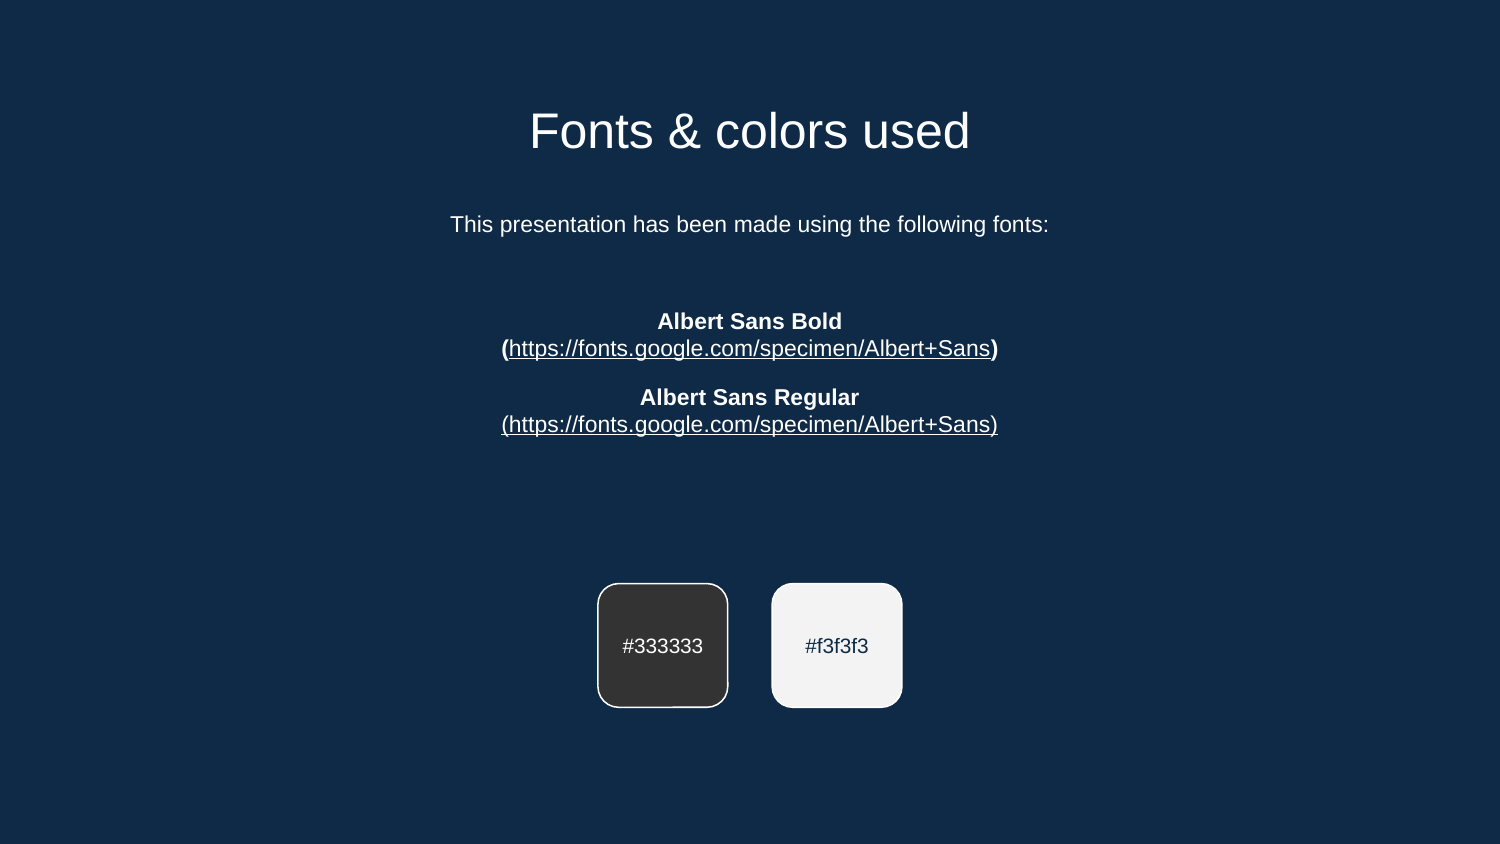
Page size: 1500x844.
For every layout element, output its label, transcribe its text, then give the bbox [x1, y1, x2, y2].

text_box [772, 682, 902, 708]
text_box This presentation has been made using the following fonts: Albert Sans Bold (https://fonts.google.com/specimen/Albert+Sans) Albert Sans Regular (https://fonts.google.com/specimen/Albert+Sans) [117, 194, 1383, 480]
text_box #333333 [597, 609, 728, 682]
text_box [772, 583, 902, 609]
text_box [597, 682, 728, 708]
text_box #f3f3f3 [772, 609, 902, 682]
text_box [597, 583, 728, 609]
title Fonts & colors used [117, 83, 1383, 163]
